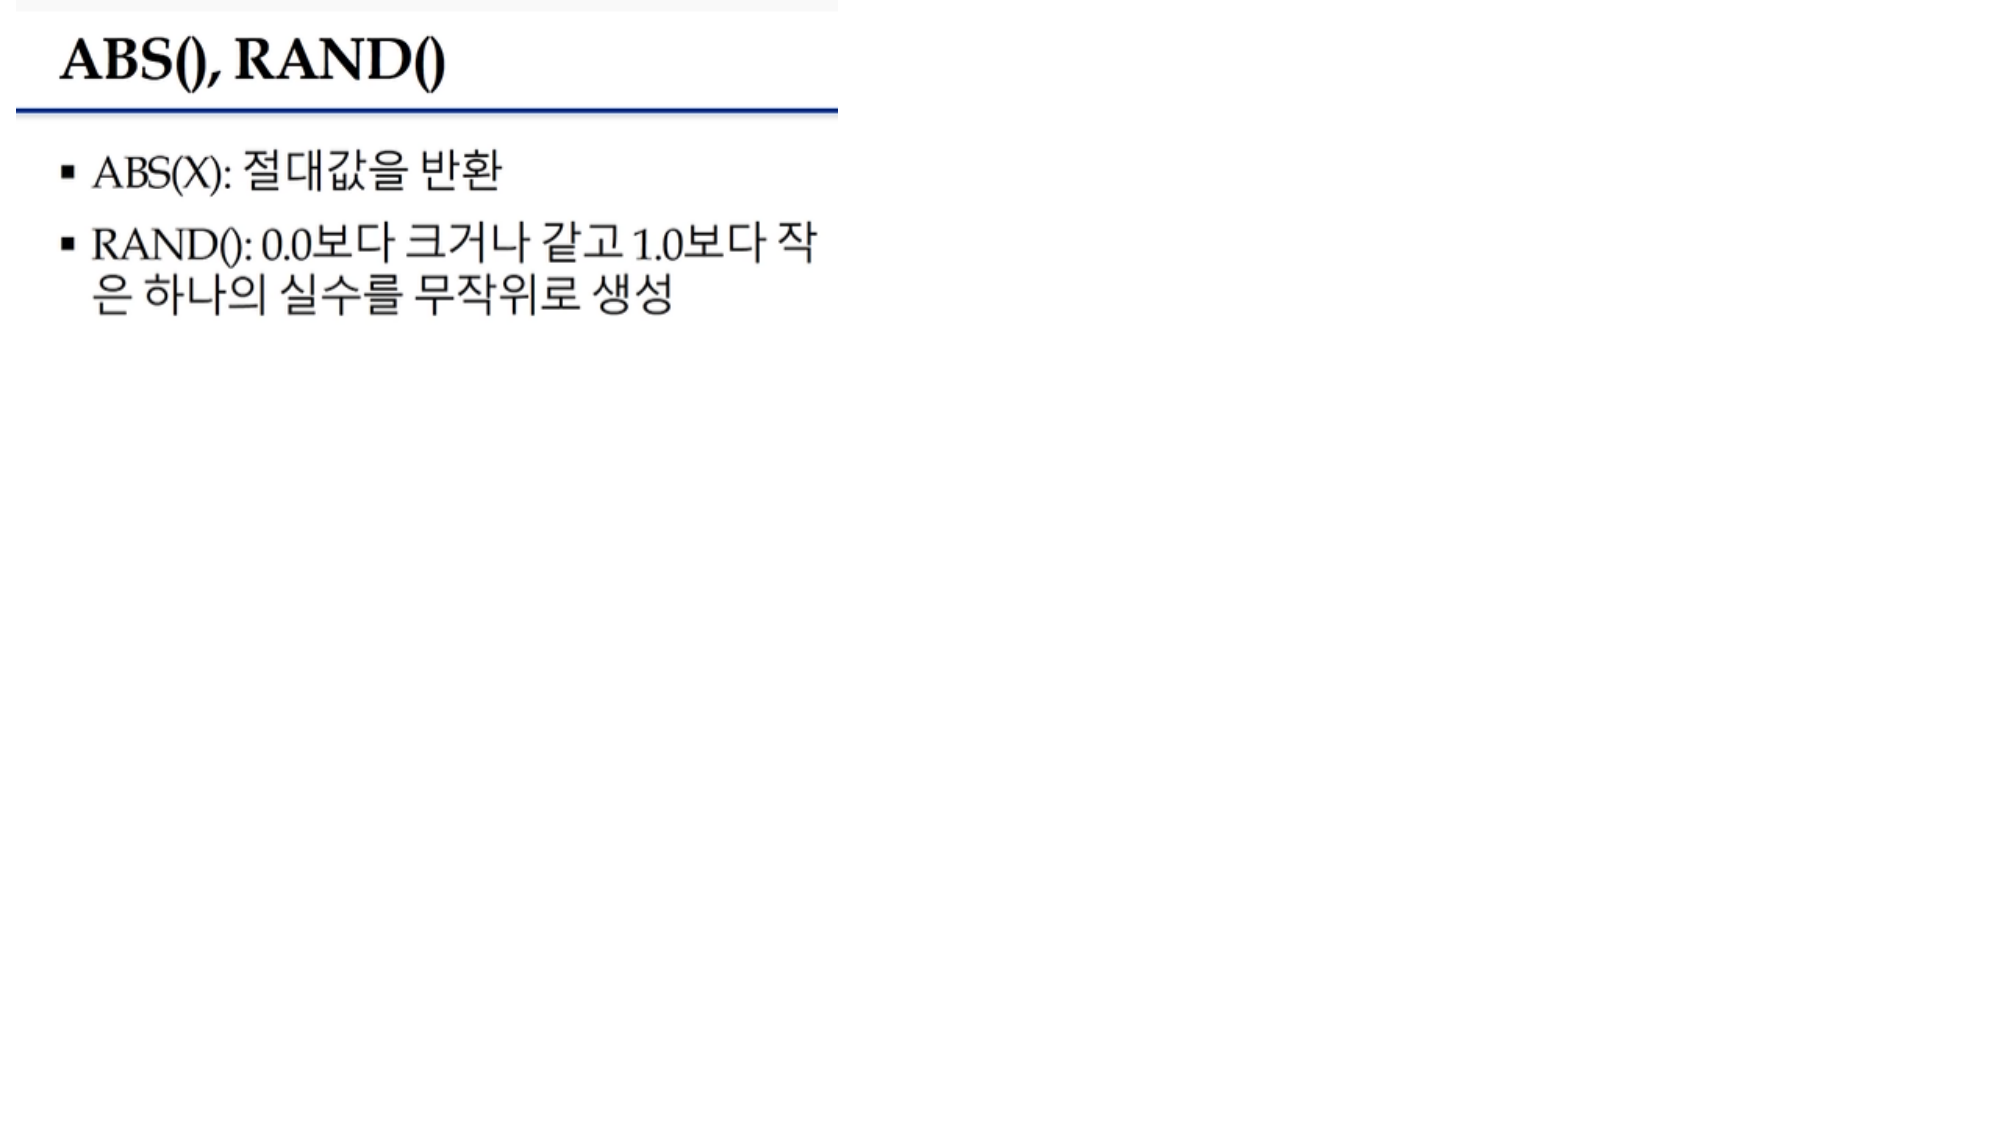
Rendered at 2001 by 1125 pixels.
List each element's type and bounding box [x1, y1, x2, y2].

picture [16, 0, 839, 346]
